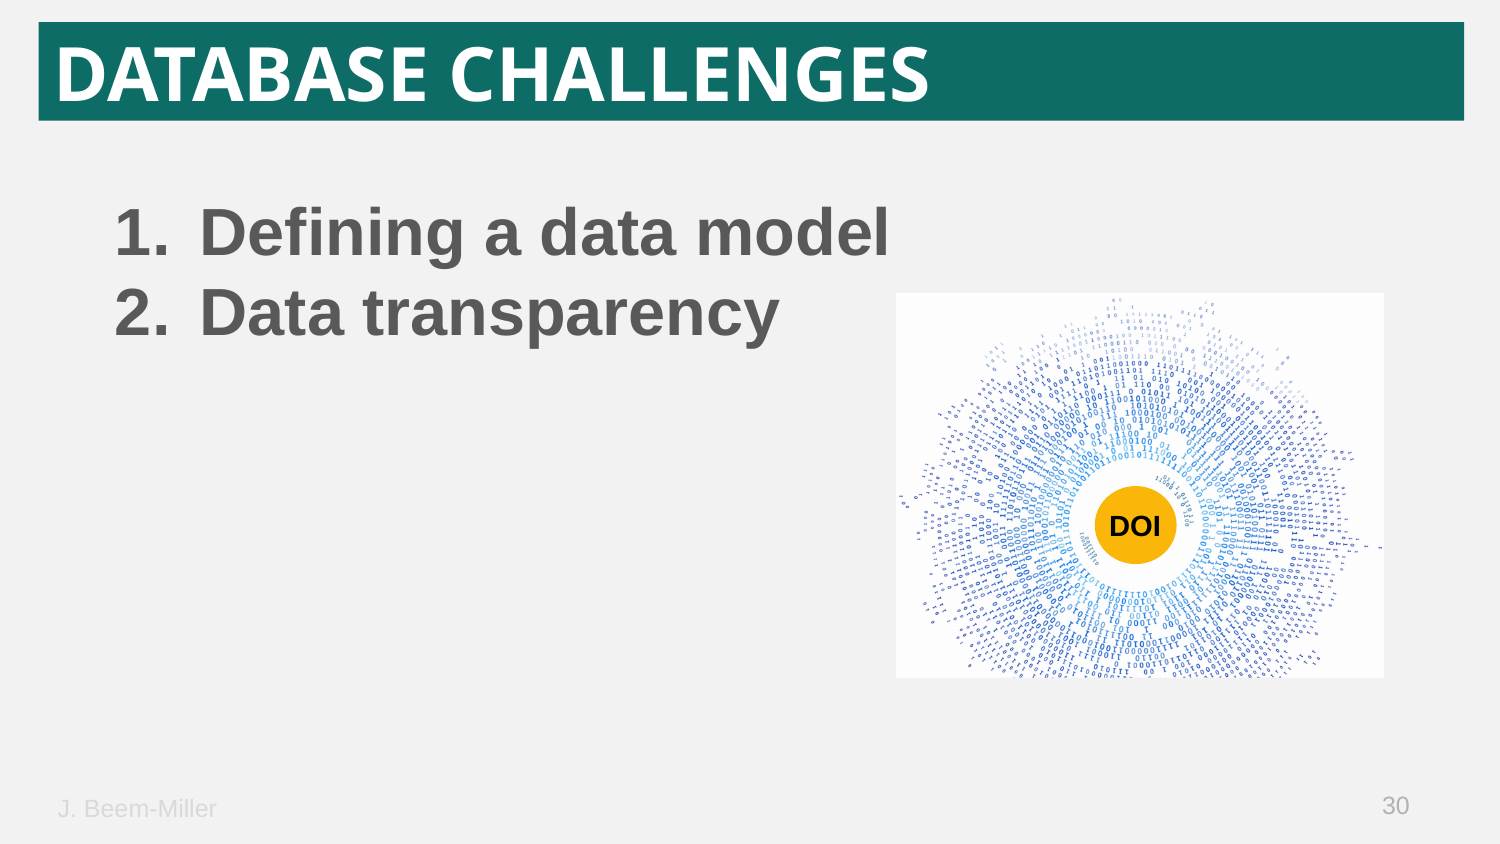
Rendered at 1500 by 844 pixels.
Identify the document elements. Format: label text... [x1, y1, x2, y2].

text_box J. Beem-Miller [42, 785, 233, 830]
picture [895, 293, 1384, 679]
text_box DATABASE CHALLENGES [38, 22, 1465, 121]
slide_number 30 [1074, 782, 1425, 827]
text_box Defining a data model Data transparency [100, 180, 1260, 356]
